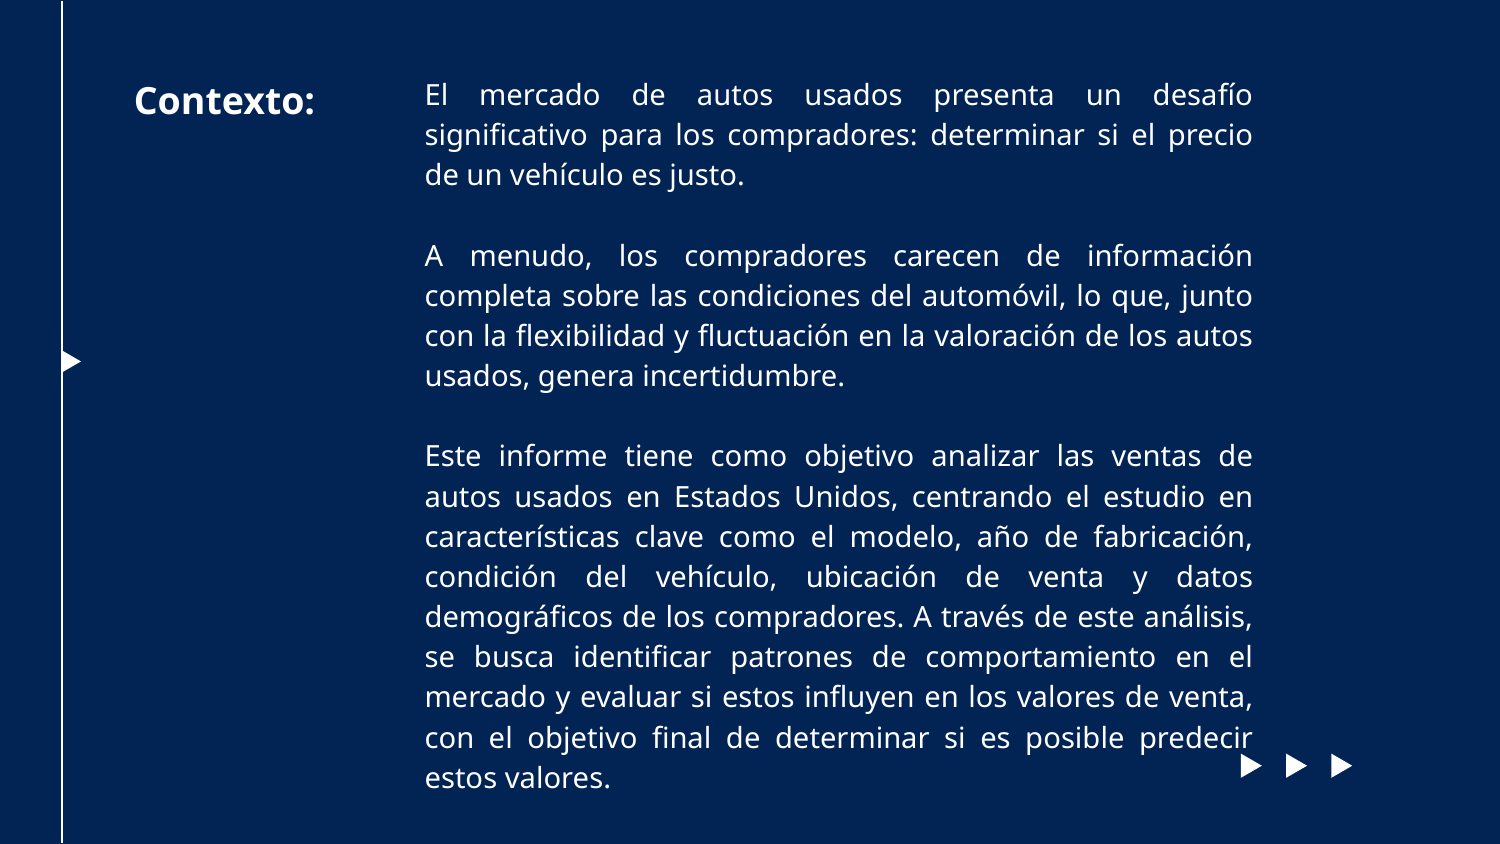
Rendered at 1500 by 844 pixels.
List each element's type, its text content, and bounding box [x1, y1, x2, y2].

text_box [63, 0, 1500, 844]
text_box El mercado de autos usados presenta un desafío significativo para los compradores: determinar si el precio de un vehículo es justo. A menudo, los compradores carecen de información completa sobre las condiciones del automóvil, lo que, junto con la flexibilidad y fluctuación en la valoración de los autos usados, genera incertidumbre. Este informe tiene como objetivo analizar las ventas de autos usados ​​en Estados Unidos, centrando el estudio en características clave como el modelo, año de fabricación, condición del vehículo, ubicación de venta y datos demográficos de los compradores. A través de este análisis, se busca identificar patrones de comportamiento en el mercado y evaluar si estos influyen en los valores de venta, con el objetivo final de determinar si es posible predecir estos valores. [390, 56, 1269, 809]
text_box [1240, 753, 1353, 778]
text_box Contexto: [118, 61, 353, 182]
text_box [67, 353, 81, 370]
text_box [0, 0, 61, 844]
